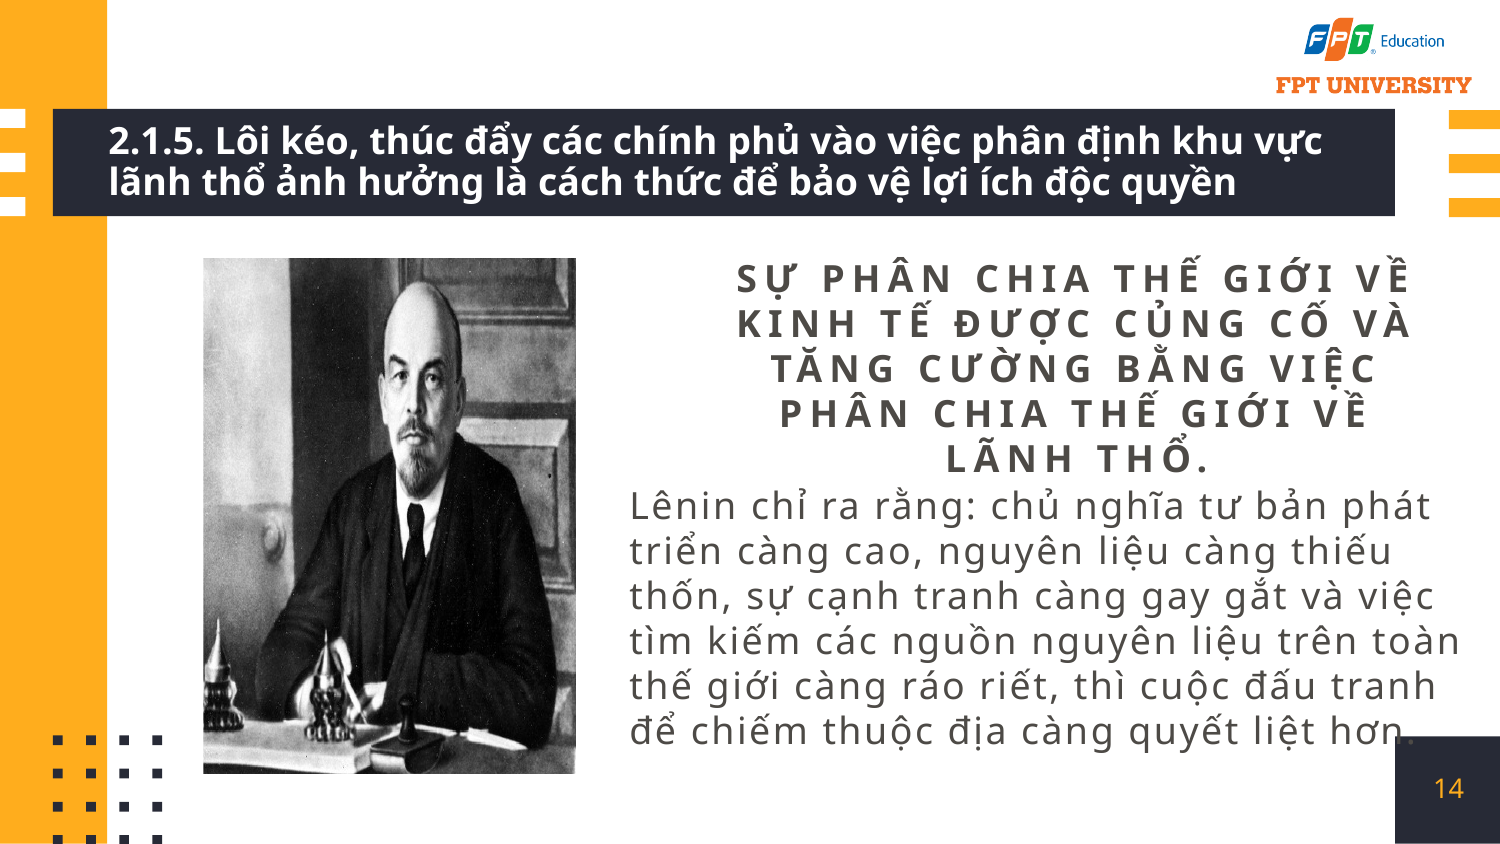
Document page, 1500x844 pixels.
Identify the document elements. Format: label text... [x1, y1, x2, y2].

text_box SỰ PHÂN CHIA THẾ GIỚI VỀ KINH TẾ ĐƯỢC CỦNG CỐ VÀ TĂNG CƯỜNG BẰNG VIỆC PHÂN CHIA THẾ GIỚI VỀ LÃNH THỔ. [727, 254, 1425, 480]
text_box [196, 250, 583, 782]
picture [1268, 2, 1480, 109]
title 2.1.5. Lôi kéo, thúc đẩy các chính phủ vào việc phân định khu vực lãnh thổ ảnh hưởng là cách thức để bảo vệ lợi ích độc quyền [108, 108, 1396, 217]
slide_number 14 [1395, 736, 1500, 844]
text_box Lênin chỉ ra rằng: chủ nghĩa tư bản phát triển càng cao, nguyên liệu càng thiếu thốn, sự cạnh tranh càng gay gắt và việc tìm kiếm các nguồn nguyên liệu trên toàn thế giới càng ráo riết, thì cuộc đấu tranh để chiếm thuộc địa càng quyết liệt hơn. [629, 481, 1473, 752]
